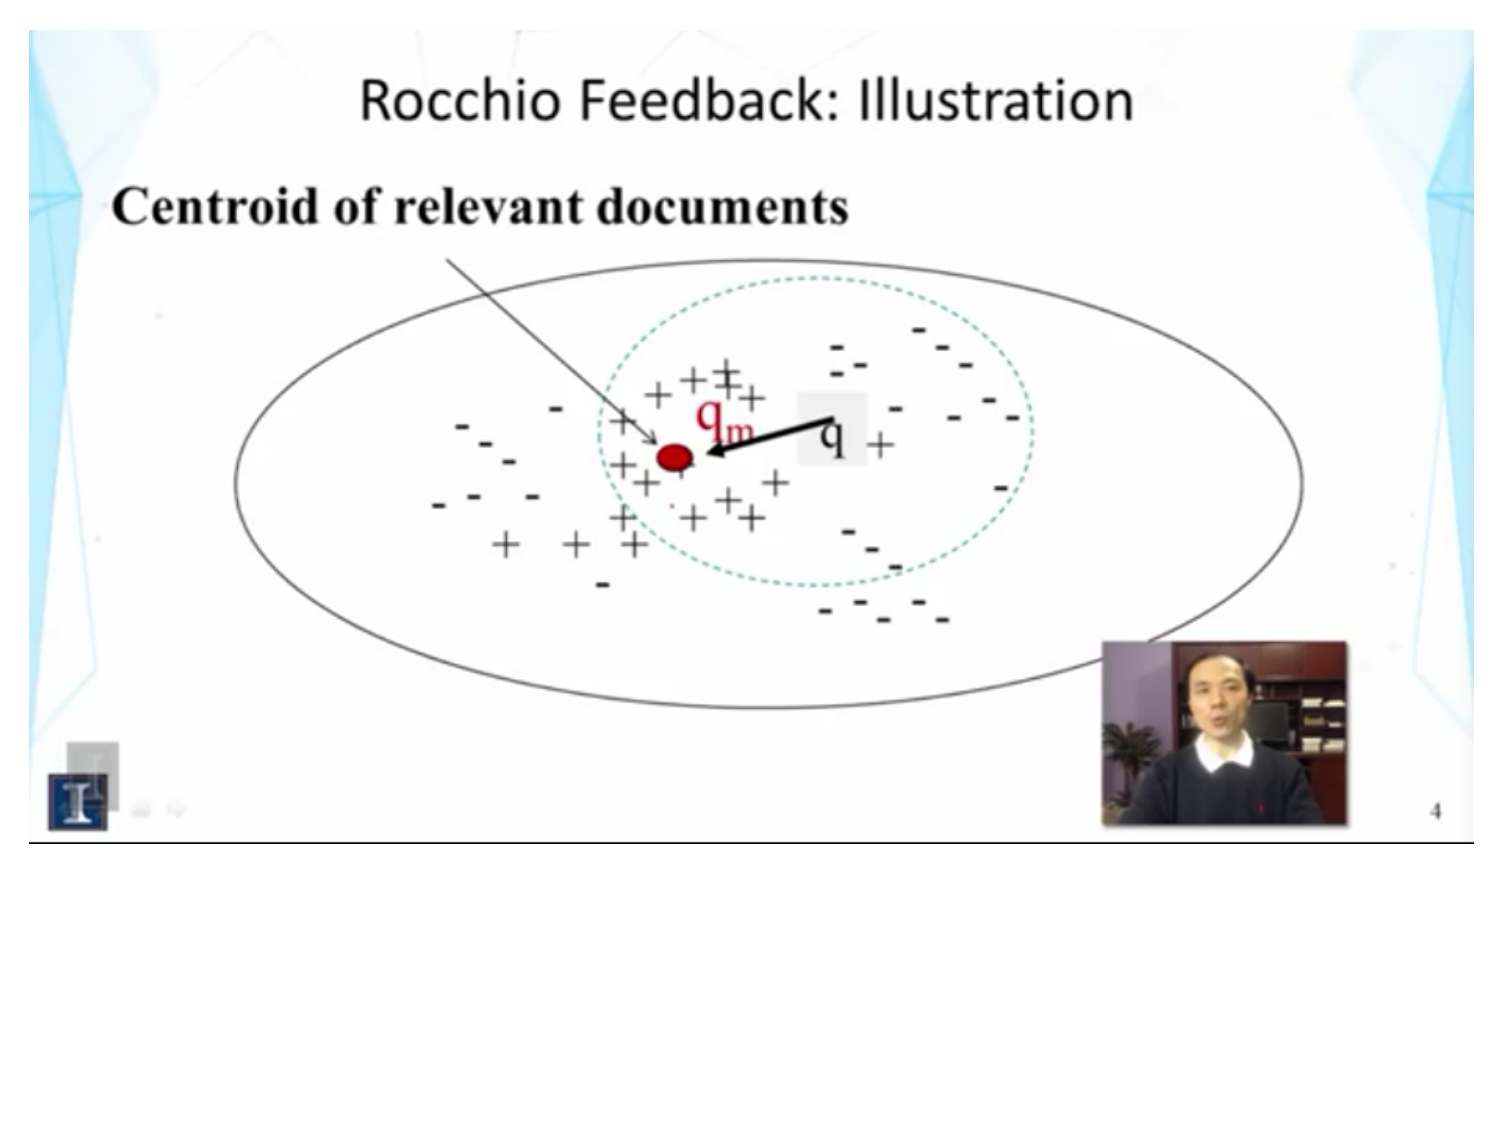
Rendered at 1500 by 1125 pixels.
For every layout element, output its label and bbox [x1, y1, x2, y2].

picture [29, 30, 1474, 844]
